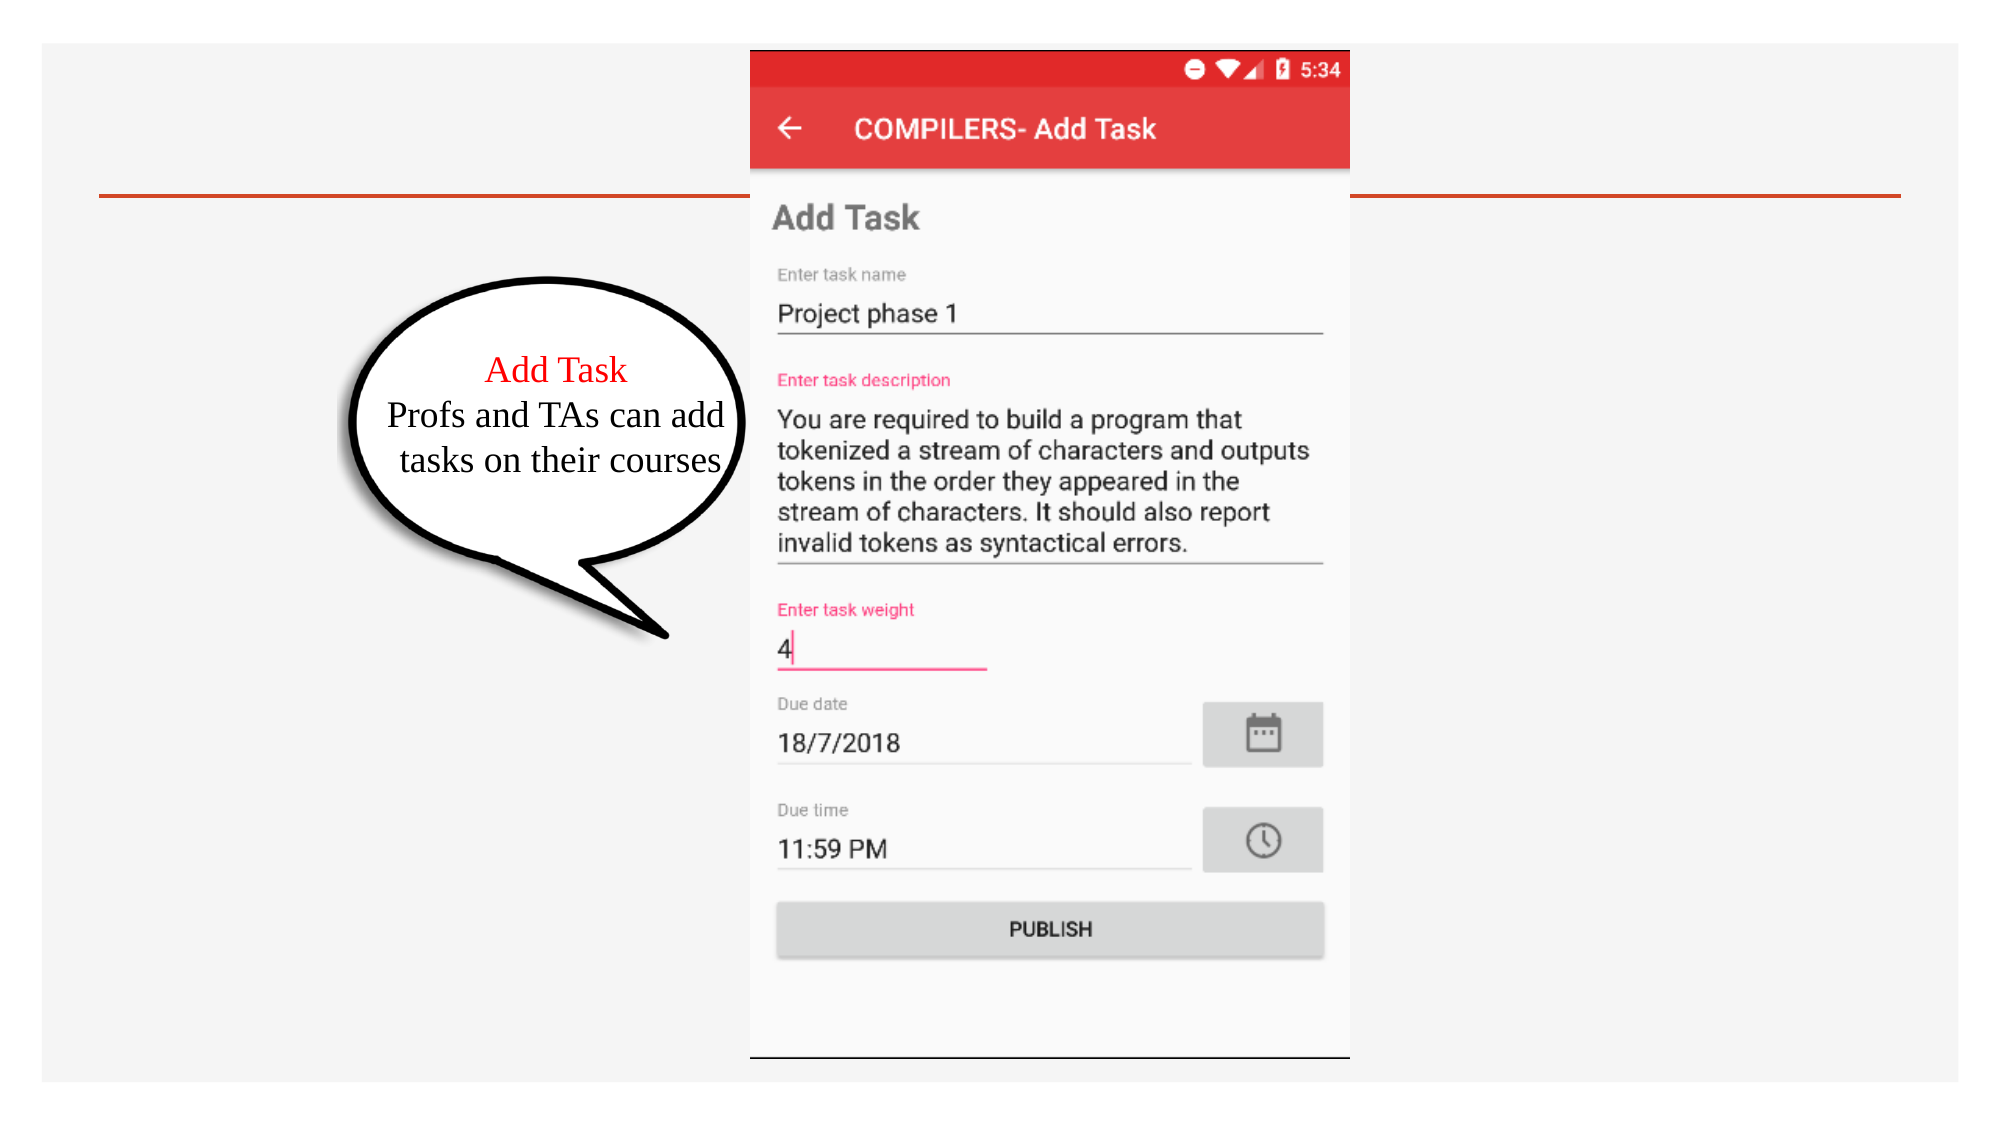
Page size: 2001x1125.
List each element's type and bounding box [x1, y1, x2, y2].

picture [337, 50, 1350, 1059]
